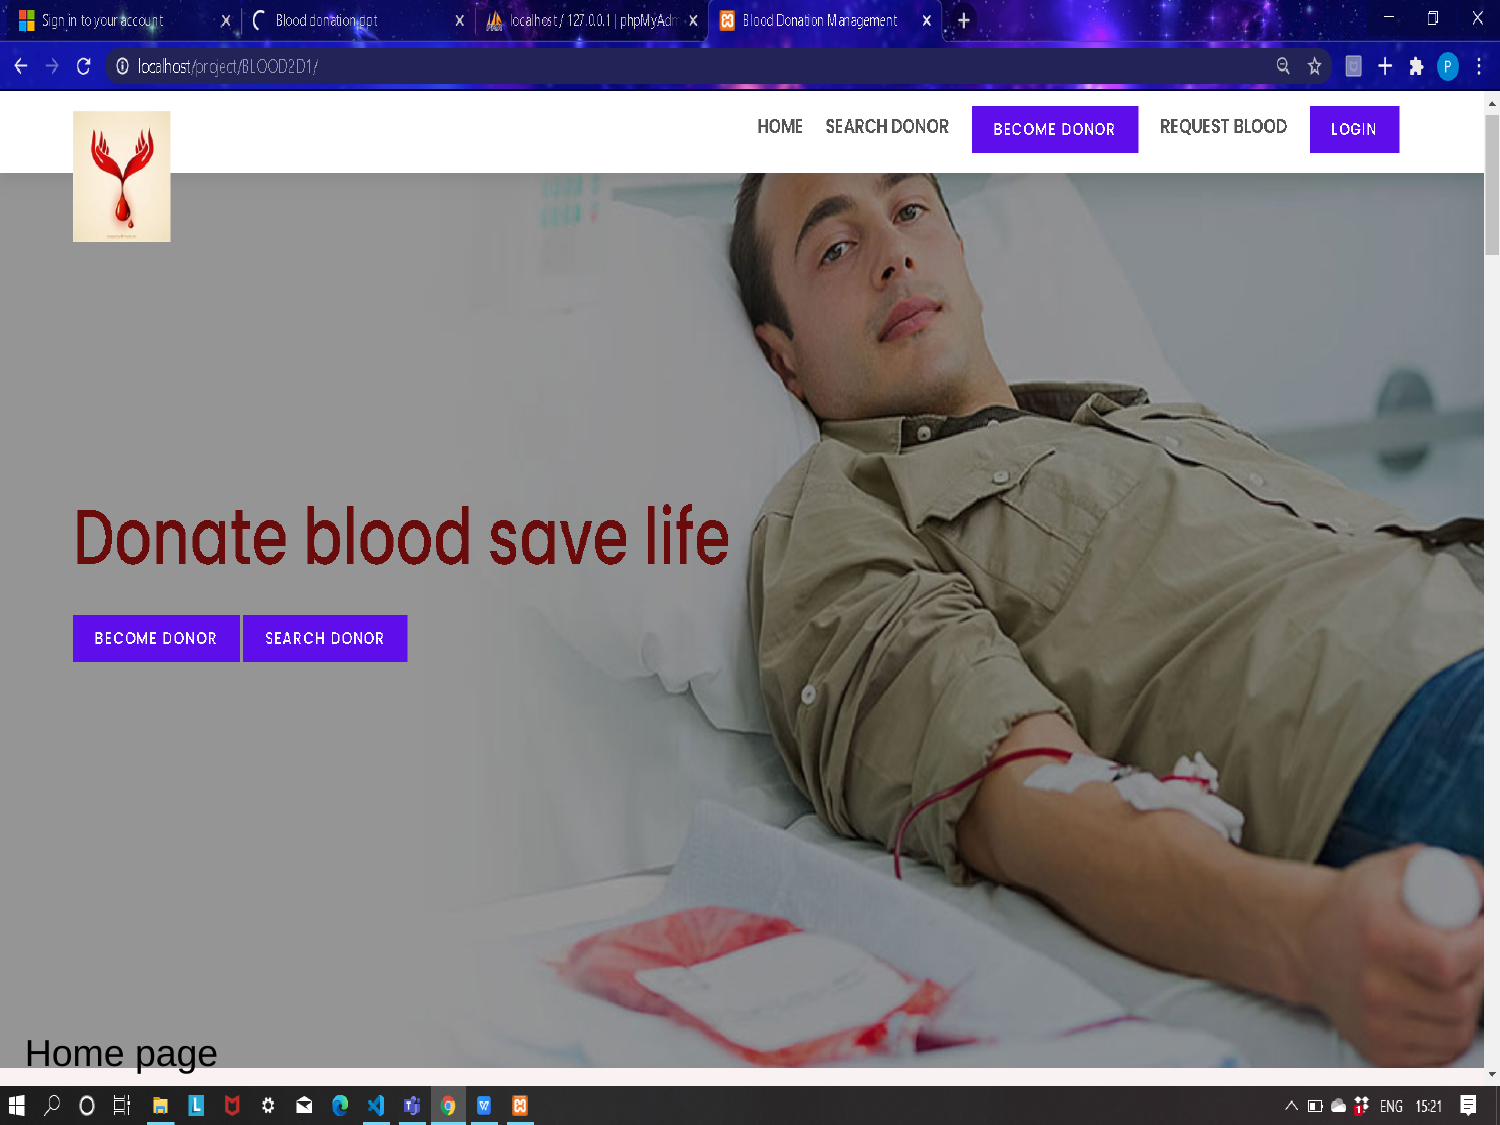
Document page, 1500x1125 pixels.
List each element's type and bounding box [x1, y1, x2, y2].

list [0, 0, 1500, 1125]
